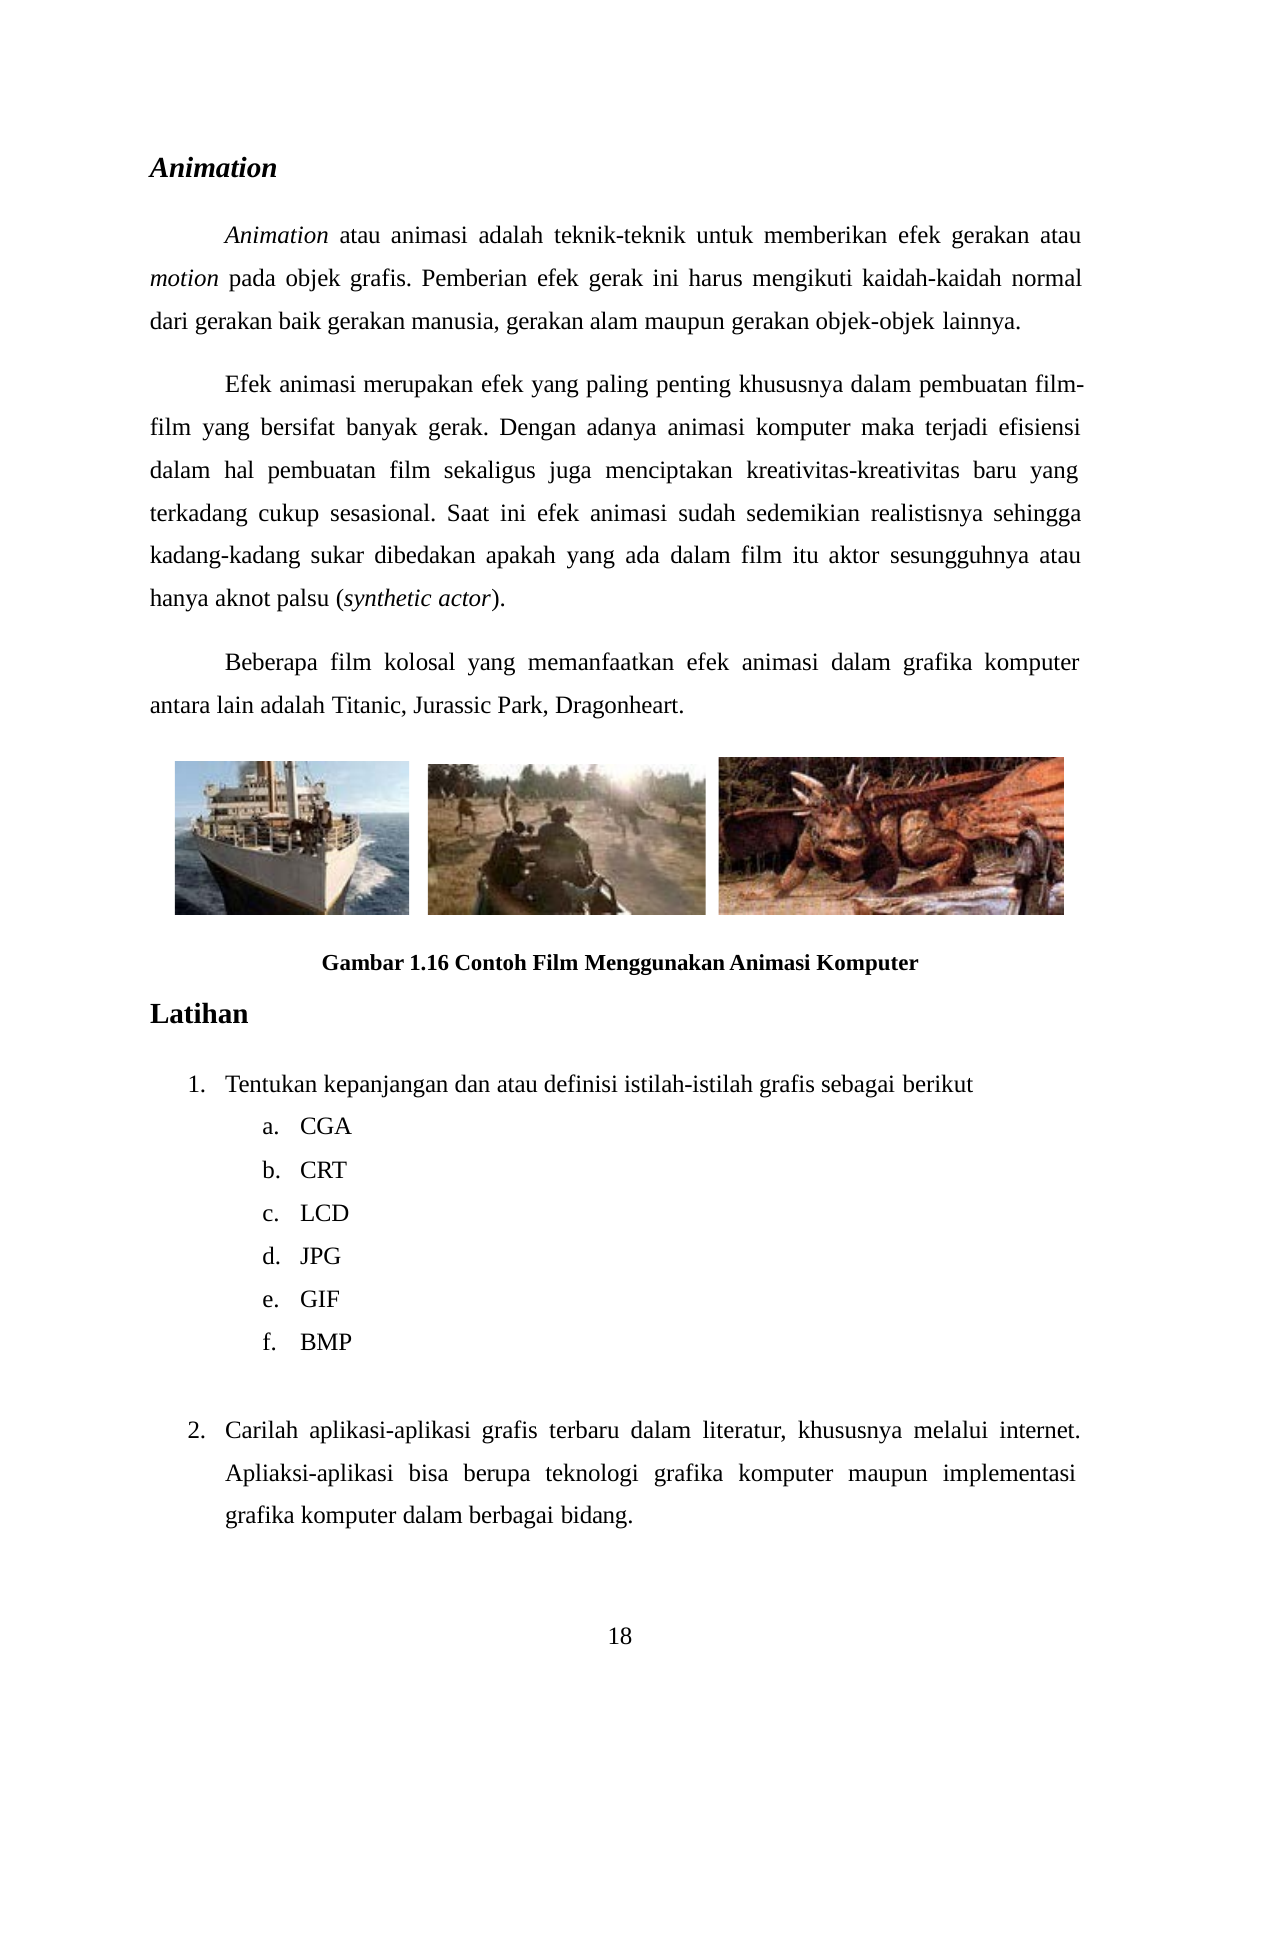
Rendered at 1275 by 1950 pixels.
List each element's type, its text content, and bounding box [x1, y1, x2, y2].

text_box [718, 757, 1064, 915]
text_box Animation Animation atau animasi adalah teknik-teknik untuk memberikan efek gerakan atau motion pada objek grafis. Pemberian efek gerak ini harus mengikuti kaidah-kaidah normal dari gerakan baik gerakan manusia, gerakan alam maupun gerakan objek-objek lainnya. Efek animasi merupakan efek yang paling penting khususnya dalam pembuatan film- film yang bersifat banyak gerak. Dengan adanya animasi komputer maka terjadi efisiensi dalam hal pembuatan film sekaligus juga menciptakan kreativitas-kreativitas baru yang terkadang cukup sesasional. Saat ini efek animasi sudah sedemikian realistisnya sehingga kadang-kadang sukar dibedakan apakah yang ada dalam film itu aktor sesungguhnya atau hanya aknot palsu (synthetic actor). Beberapa film kolosal yang memanfaatkan efek animasi dalam grafika komputer antara lain adalah Titanic, Jurassic Park, Dragonheart. [147, 145, 1093, 719]
text_box [174, 761, 410, 915]
text_box [427, 764, 706, 915]
slide_number 18 [601, 1619, 639, 1950]
text_box Gambar 1.16 Contoh Film Menggunakan Animasi Komputer Latihan Tentukan kepanjangan dan atau definisi istilah-istilah grafis sebagai berikut CGA CRT LCD JPG GIF BMP Carilah aplikasi-aplikasi grafis terbaru dalam literatur, khususnya melalui internet. Apliaksi-aplikasi bisa berupa teknologi grafika komputer maupun implementasi grafika komputer dalam berbagai bidang. [147, 930, 1093, 1529]
